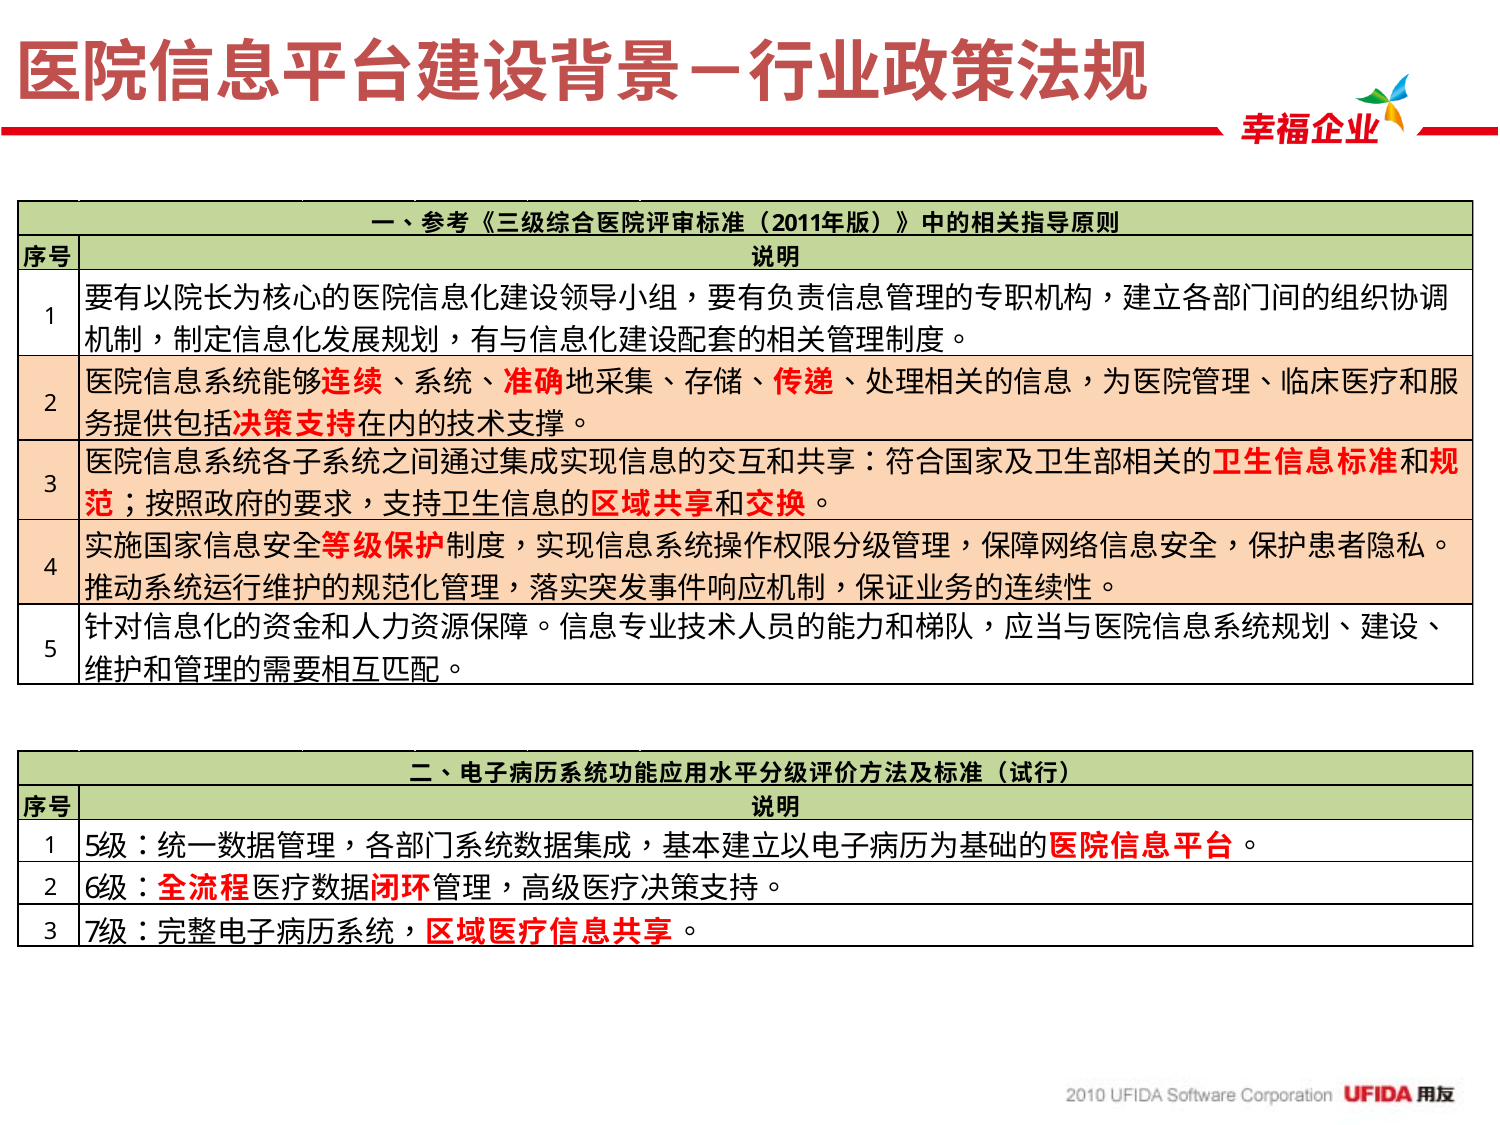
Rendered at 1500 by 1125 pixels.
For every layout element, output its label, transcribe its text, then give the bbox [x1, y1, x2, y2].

text_box 医院信息平台建设背景－行业政策法规 [0, 11, 1463, 125]
picture [16, 199, 1476, 687]
picture [1025, 1062, 1500, 1125]
picture [16, 749, 1476, 949]
picture [1228, 125, 1417, 150]
